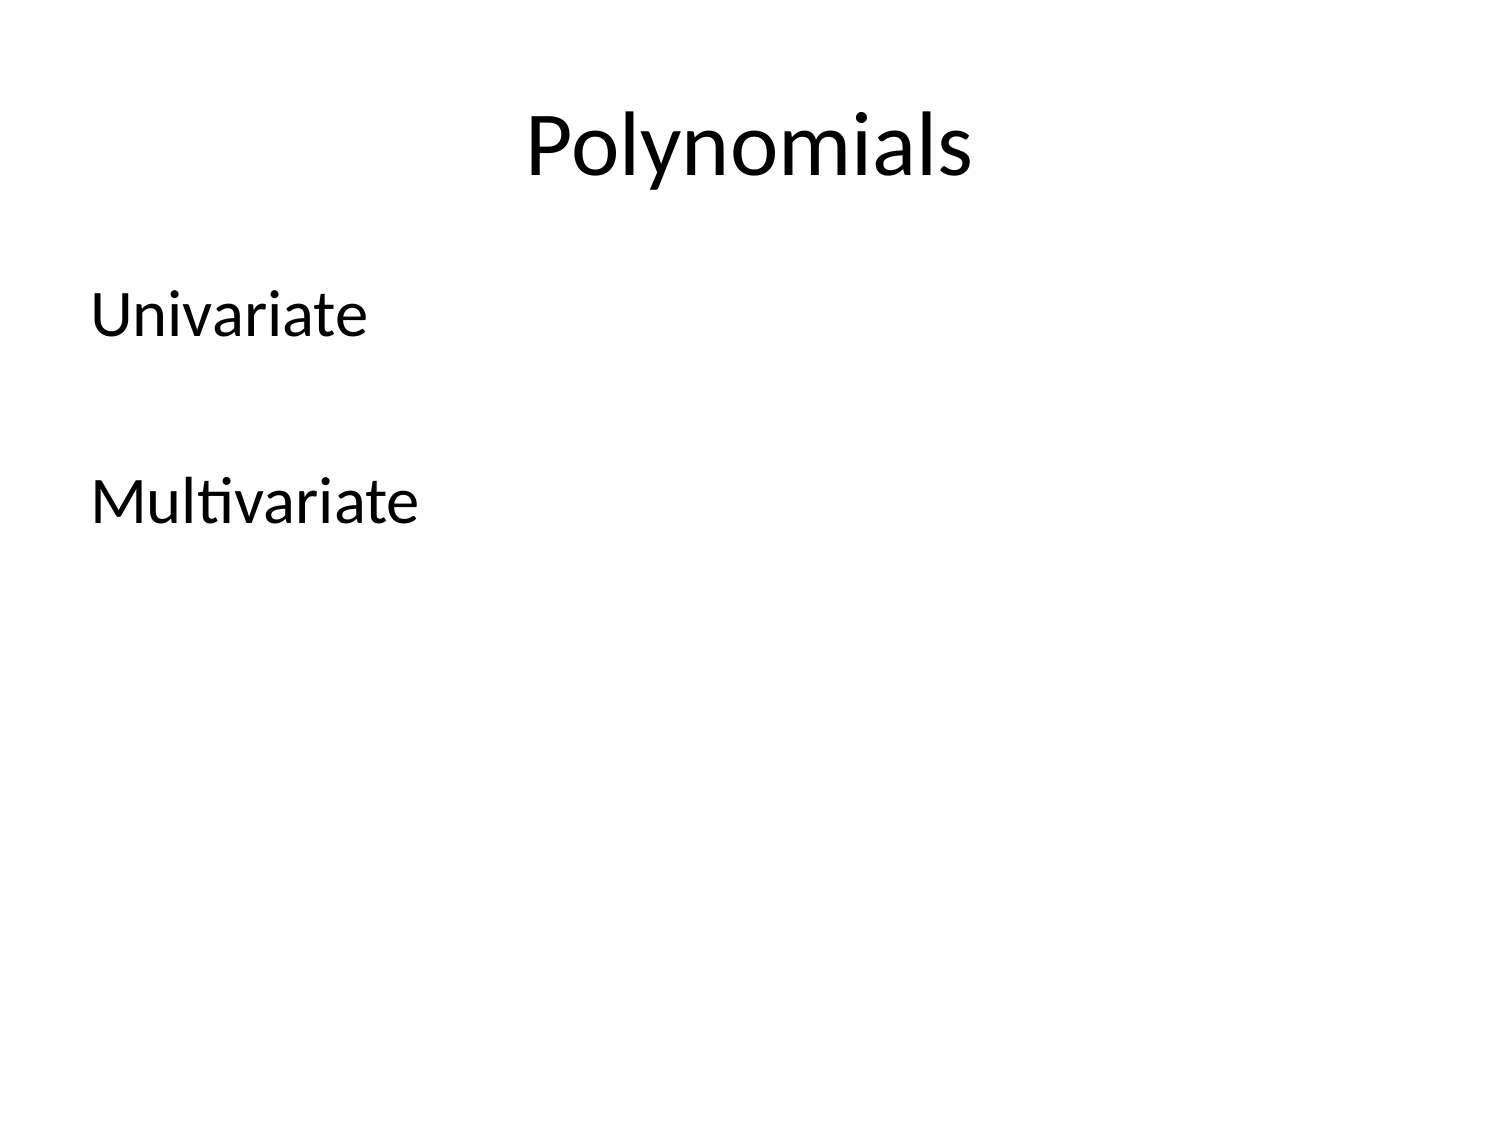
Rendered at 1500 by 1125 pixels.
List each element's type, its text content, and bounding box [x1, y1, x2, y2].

title Polynomials [75, 45, 1425, 233]
